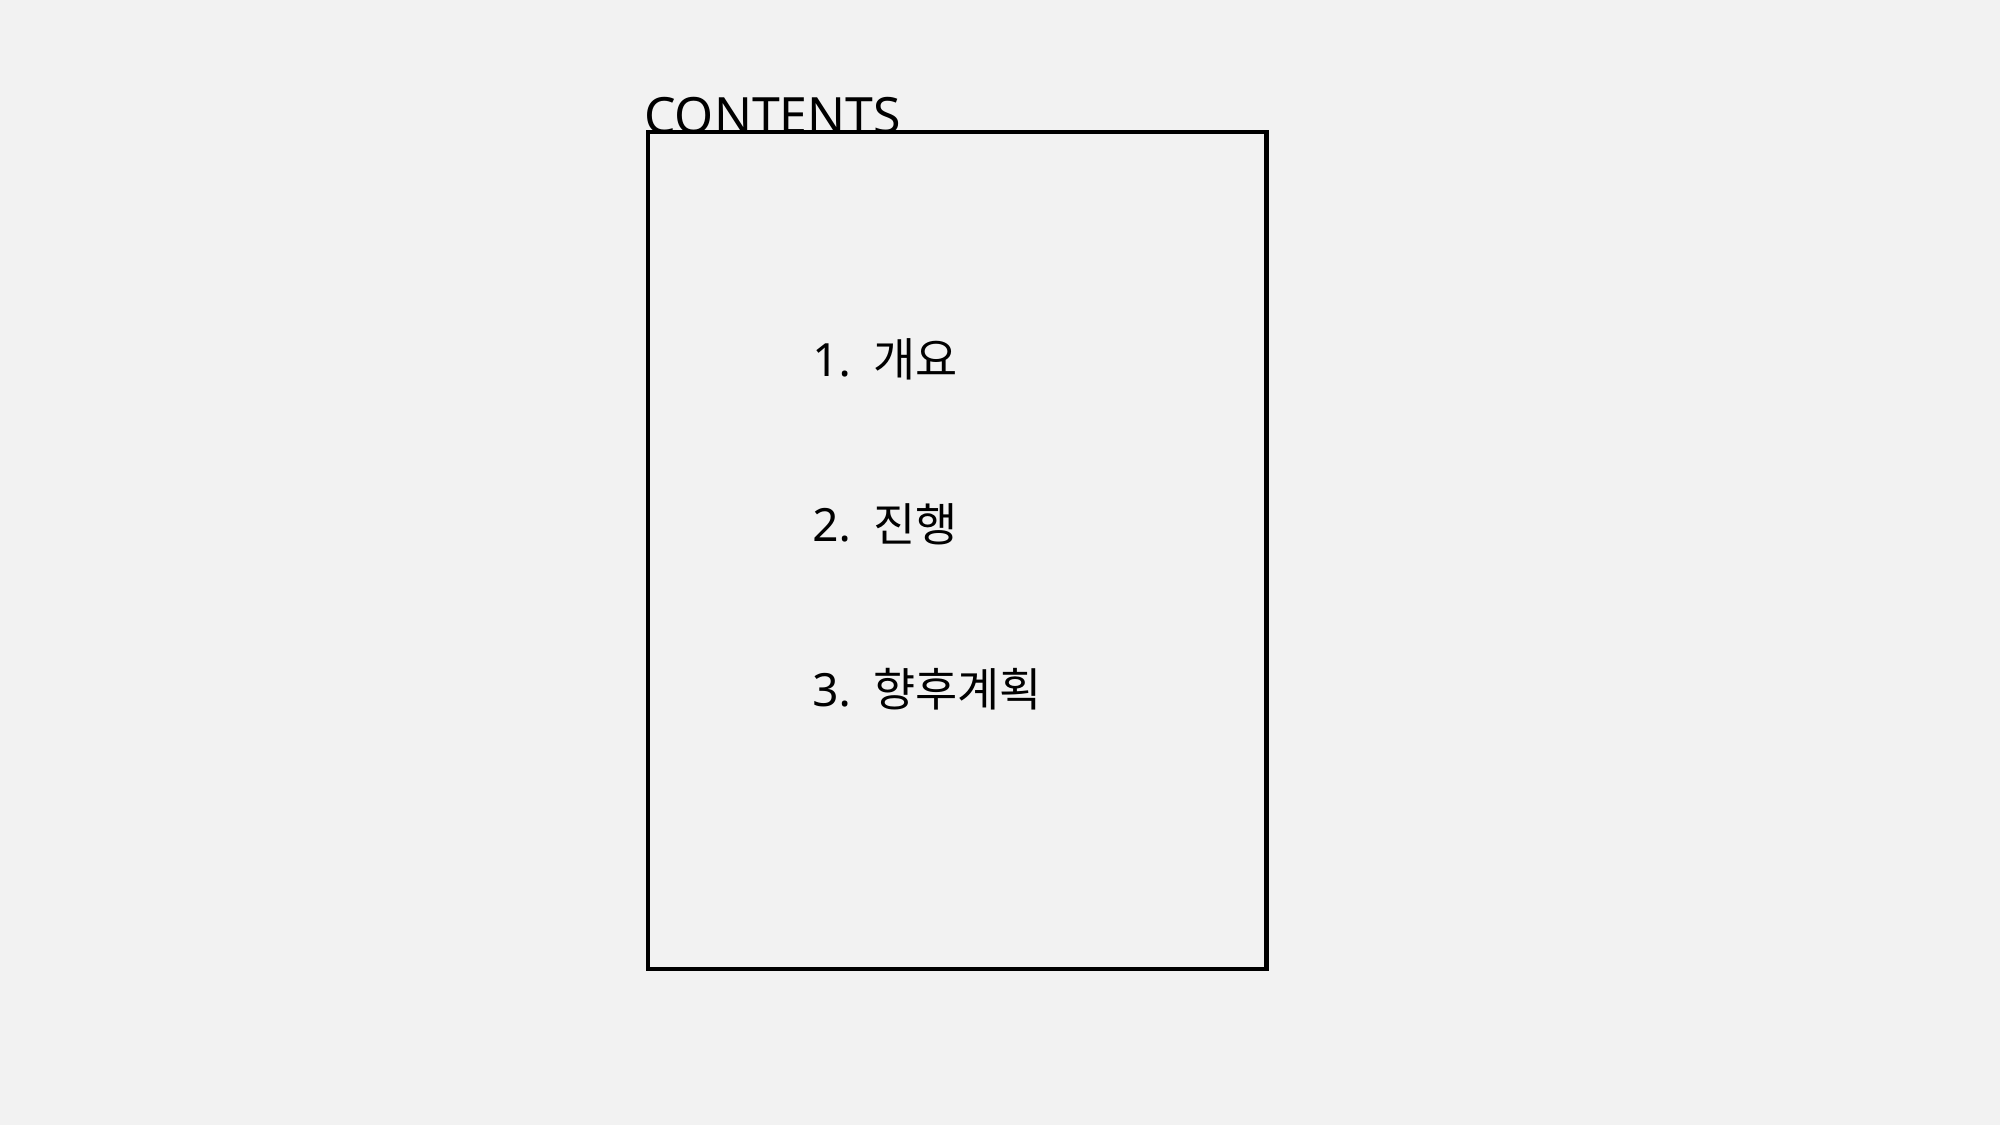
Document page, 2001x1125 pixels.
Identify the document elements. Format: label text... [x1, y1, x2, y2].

text_box CONTENTS [629, 76, 929, 151]
text_box 1. 개요 2. 진행 3. 향후계획 [647, 131, 1268, 970]
